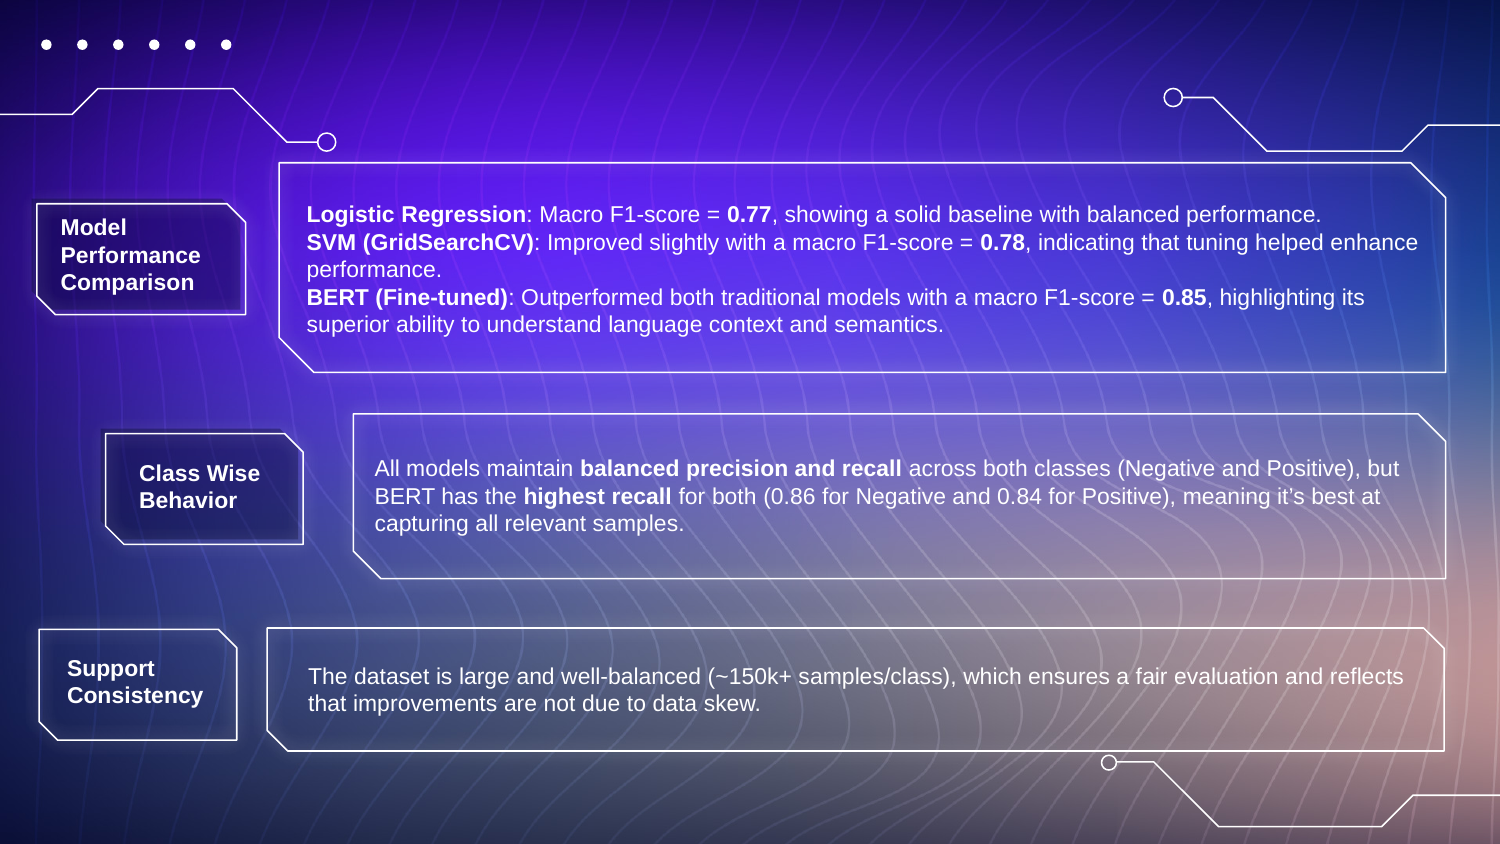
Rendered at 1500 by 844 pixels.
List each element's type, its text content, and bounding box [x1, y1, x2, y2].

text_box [100, 428, 304, 545]
picture [1103, 760, 1115, 769]
text_box Logistic Regression: Macro F1-score = 0.77, showing a solid baseline with balanced performance. SVM (GridSearchCV): Improved slightly with a macro F1-score = 0.78, indicating that tuning helped enhance performance. BERT (Fine-tuned): Outperformed both traditional models with a macro F1-score = 0.85, highlighting its superior ability to understand language context and semantics. [291, 184, 1461, 352]
text_box All models maintain balanced precision and recall across both classes (Negative and Positive), but BERT has the highest recall for both (0.86 for Negative and 0.84 for Positive), meaning it’s best at capturing all relevant samples. [359, 438, 1441, 550]
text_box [0, 88, 336, 152]
text_box [293, 352, 1446, 373]
text_box [353, 413, 1446, 579]
text_box The dataset is large and well-balanced (~150k+ samples/class), which ensures a fair evaluation and reflects that improvements are not due to data skew. [293, 646, 1427, 732]
picture [0, 0, 1500, 844]
text_box [39, 629, 237, 741]
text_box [31, 198, 246, 315]
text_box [1164, 88, 1500, 152]
text_box [238, 637, 246, 725]
text_box [267, 627, 1445, 752]
text_box Class Wise Behavior [308, 442, 318, 530]
text_box [279, 162, 1433, 350]
